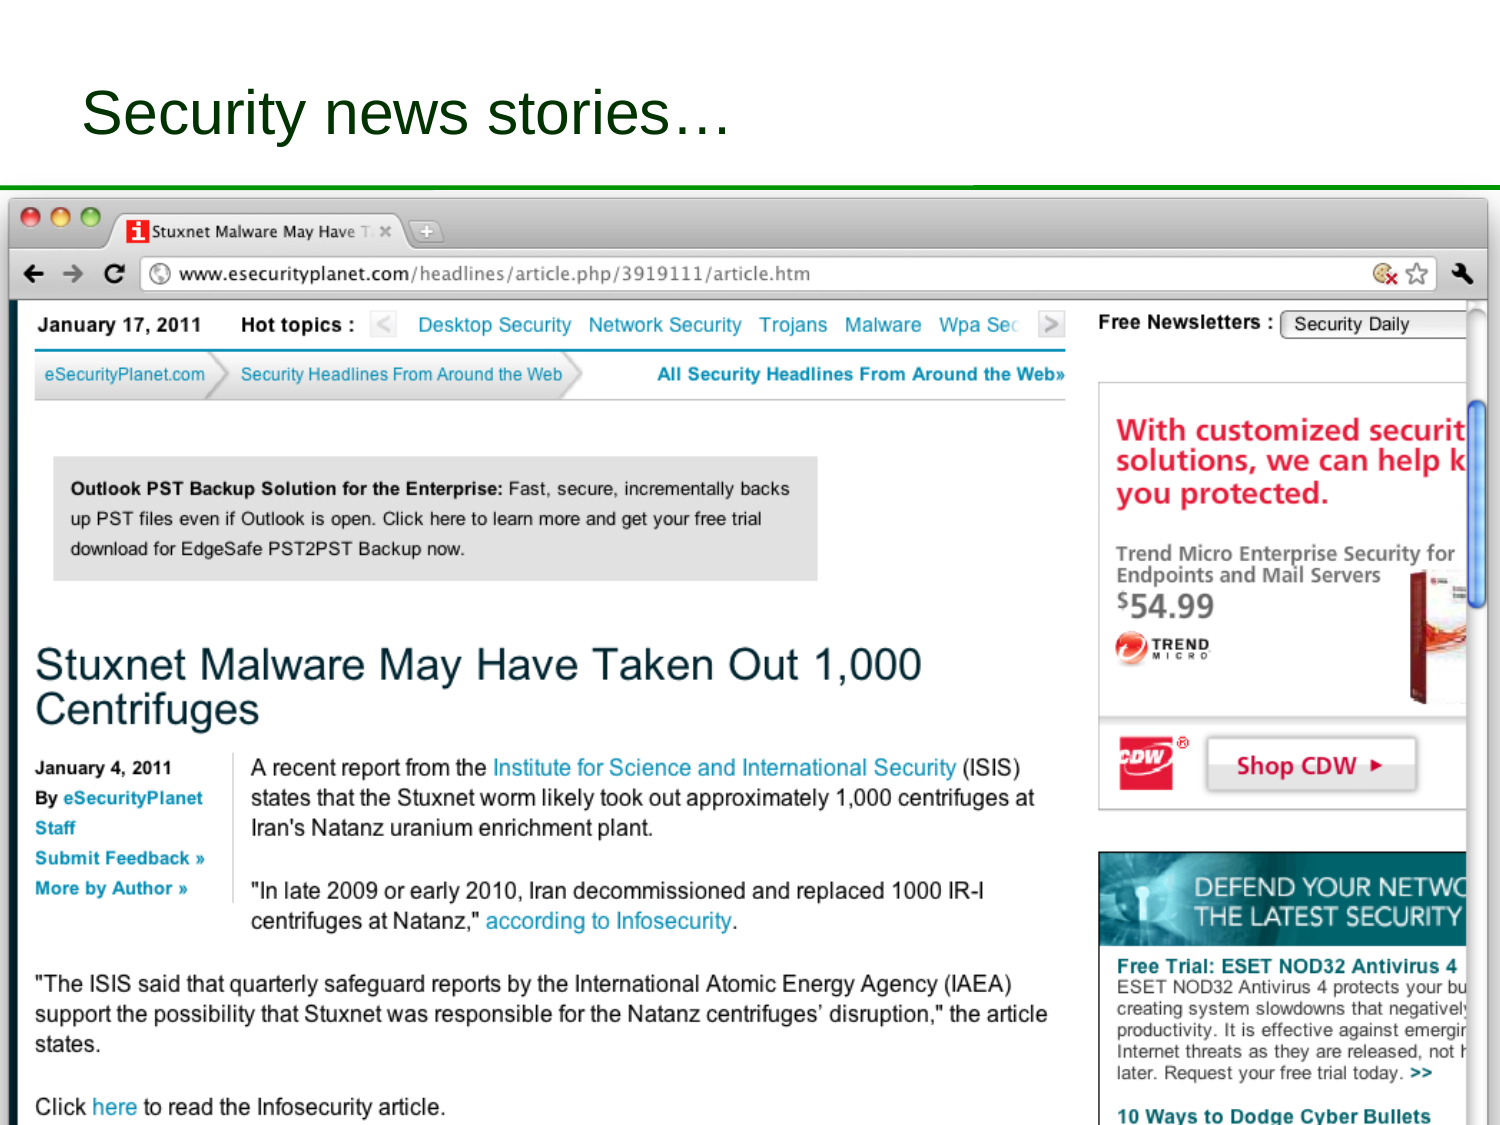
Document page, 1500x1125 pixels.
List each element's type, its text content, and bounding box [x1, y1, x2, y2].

picture [0, 163, 1500, 1125]
title Security news stories… [66, 31, 1412, 161]
